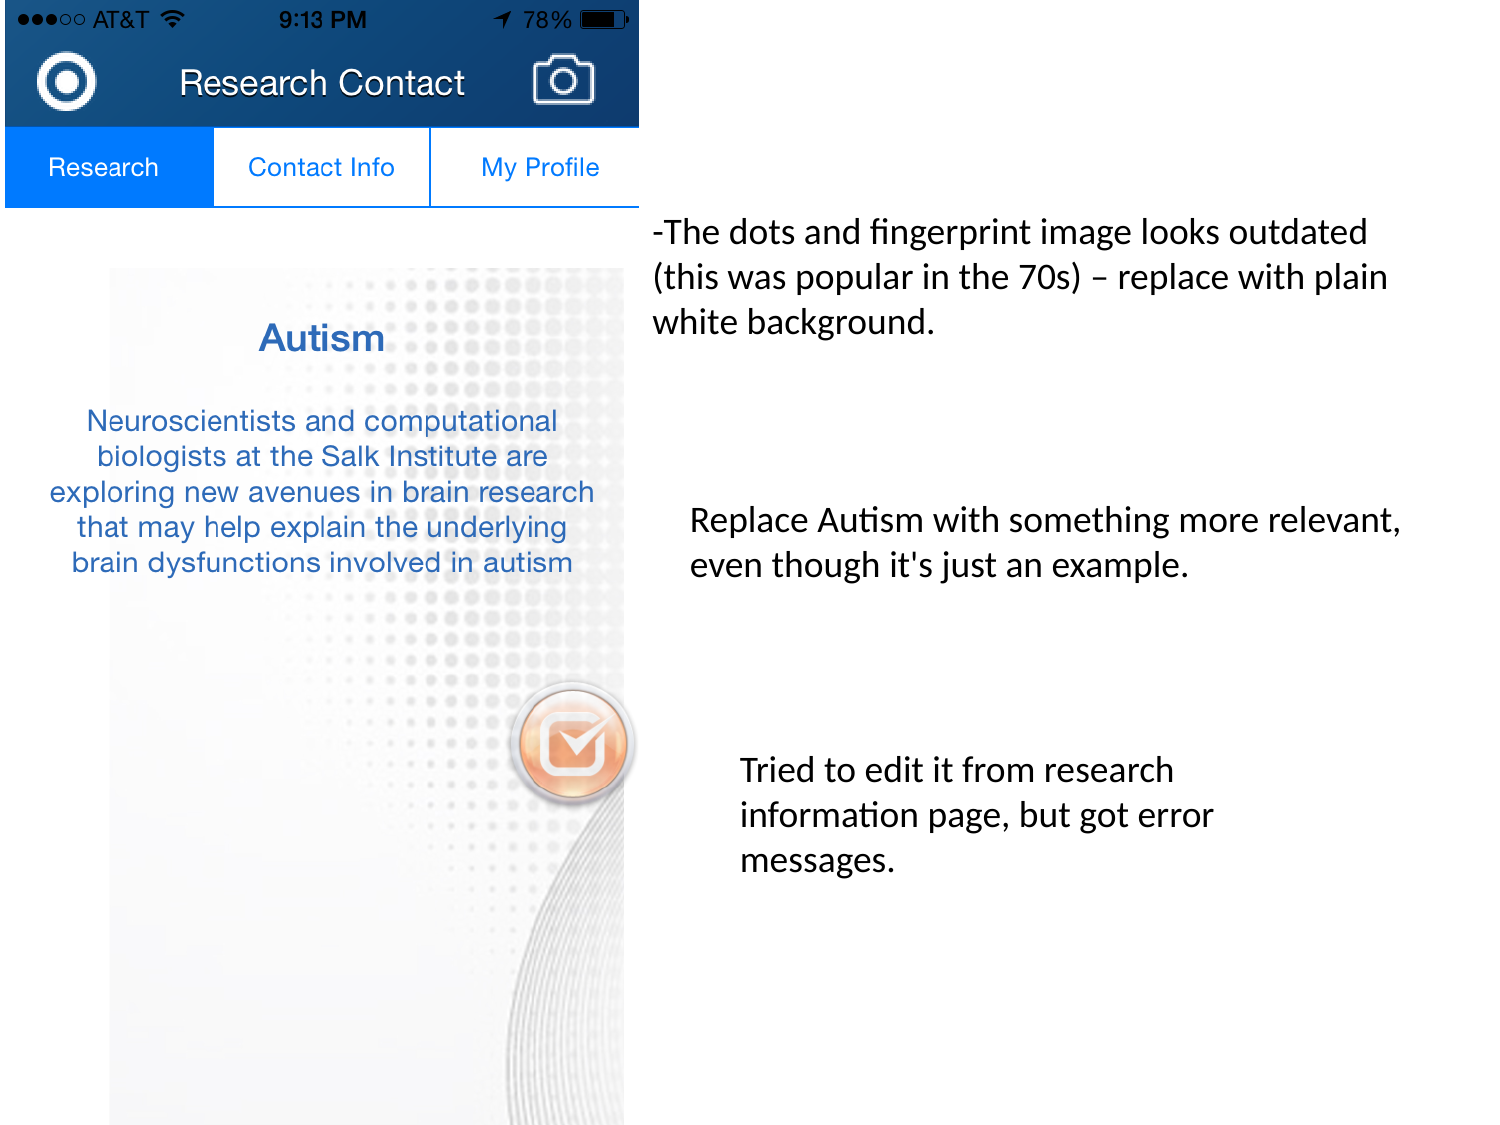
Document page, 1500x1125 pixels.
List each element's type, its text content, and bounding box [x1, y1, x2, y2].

text_box -The dots and fingerprint image looks outdated (this was popular in the 70s) – replace with plain white background. [644, 199, 1450, 350]
text_box Replace Autism with something more relevant, even though it's just an example. [674, 487, 1425, 593]
text_box Tried to edit it from research information page, but got error messages. [725, 737, 1350, 888]
picture [4, 0, 640, 1125]
